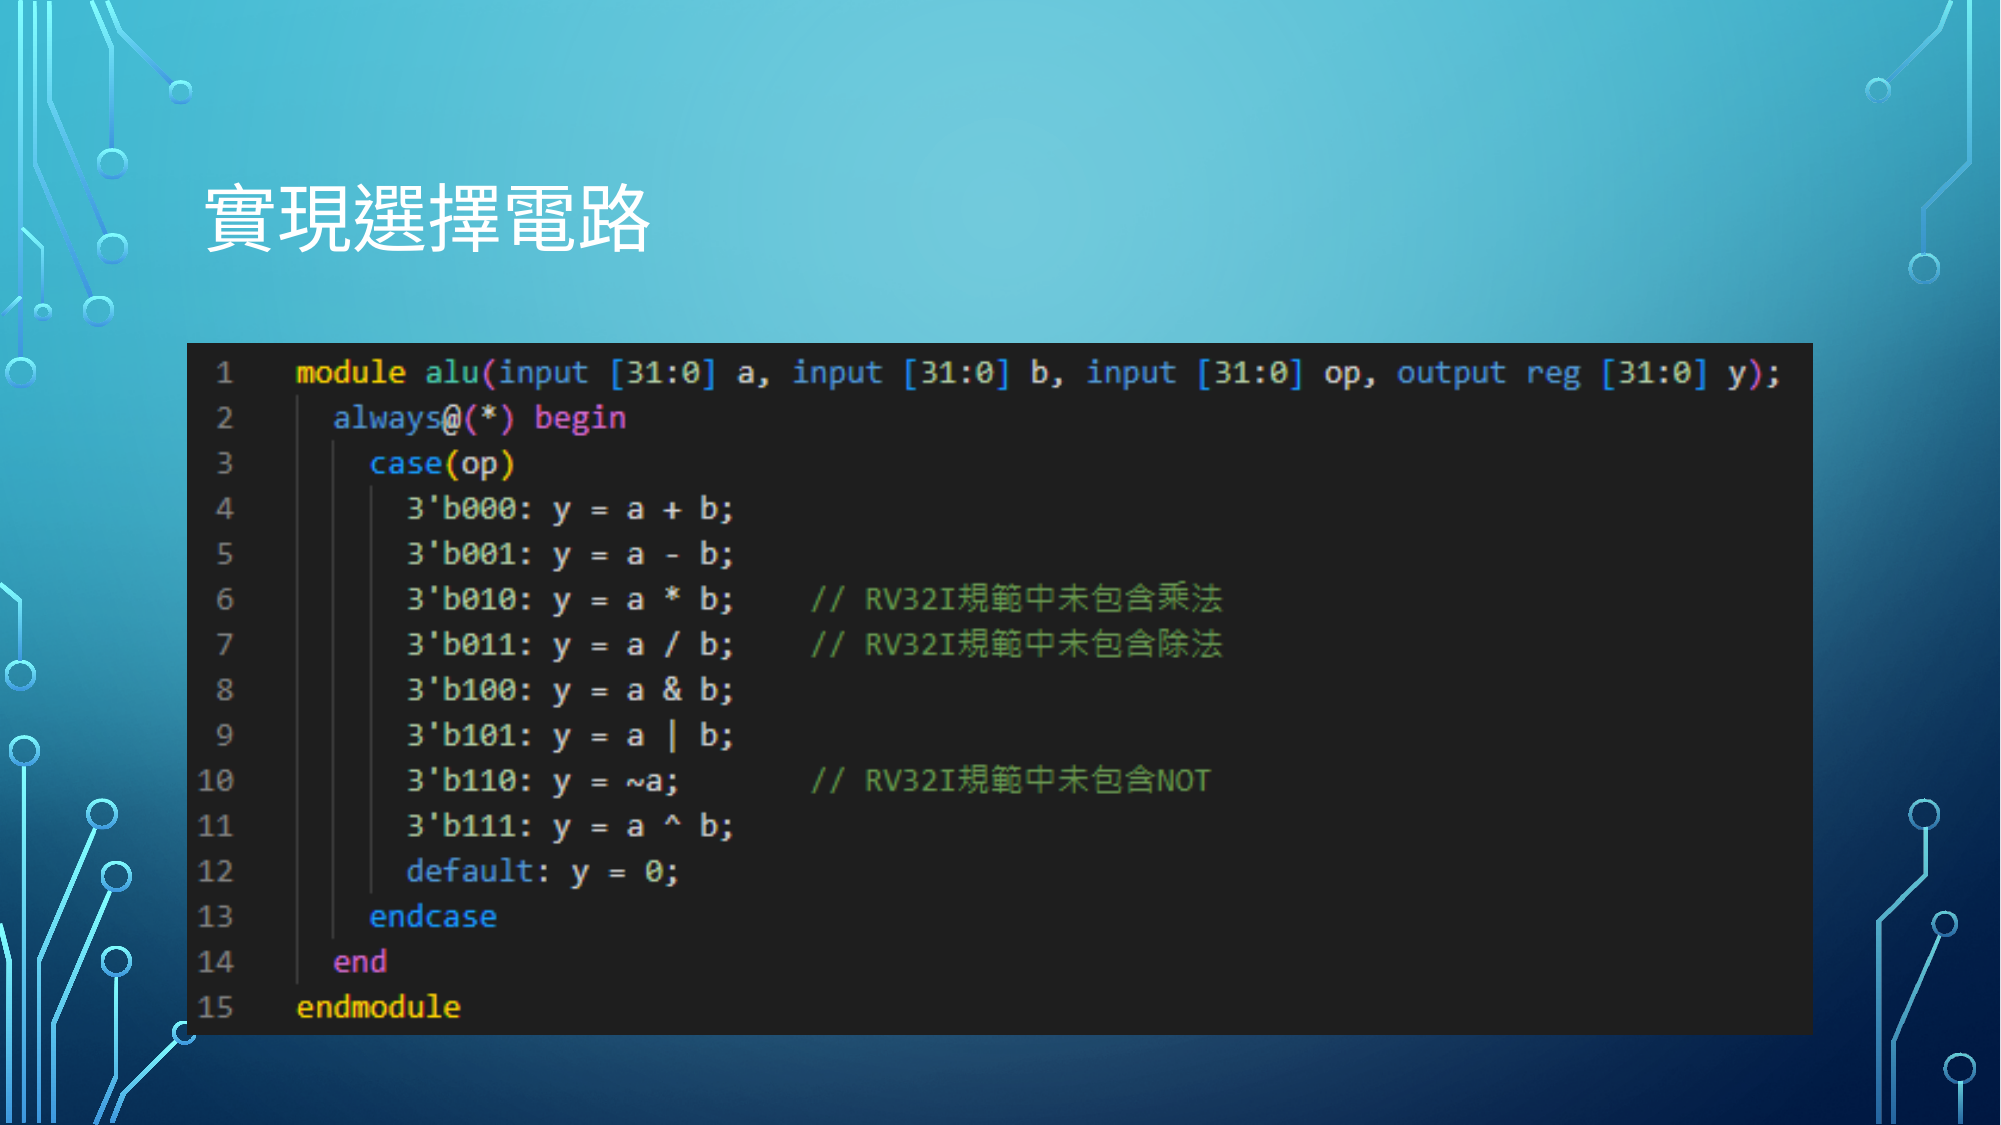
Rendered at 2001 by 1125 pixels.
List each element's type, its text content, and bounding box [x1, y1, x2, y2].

picture [186, 343, 1813, 1036]
title 實現選擇電路 [187, 101, 1813, 343]
